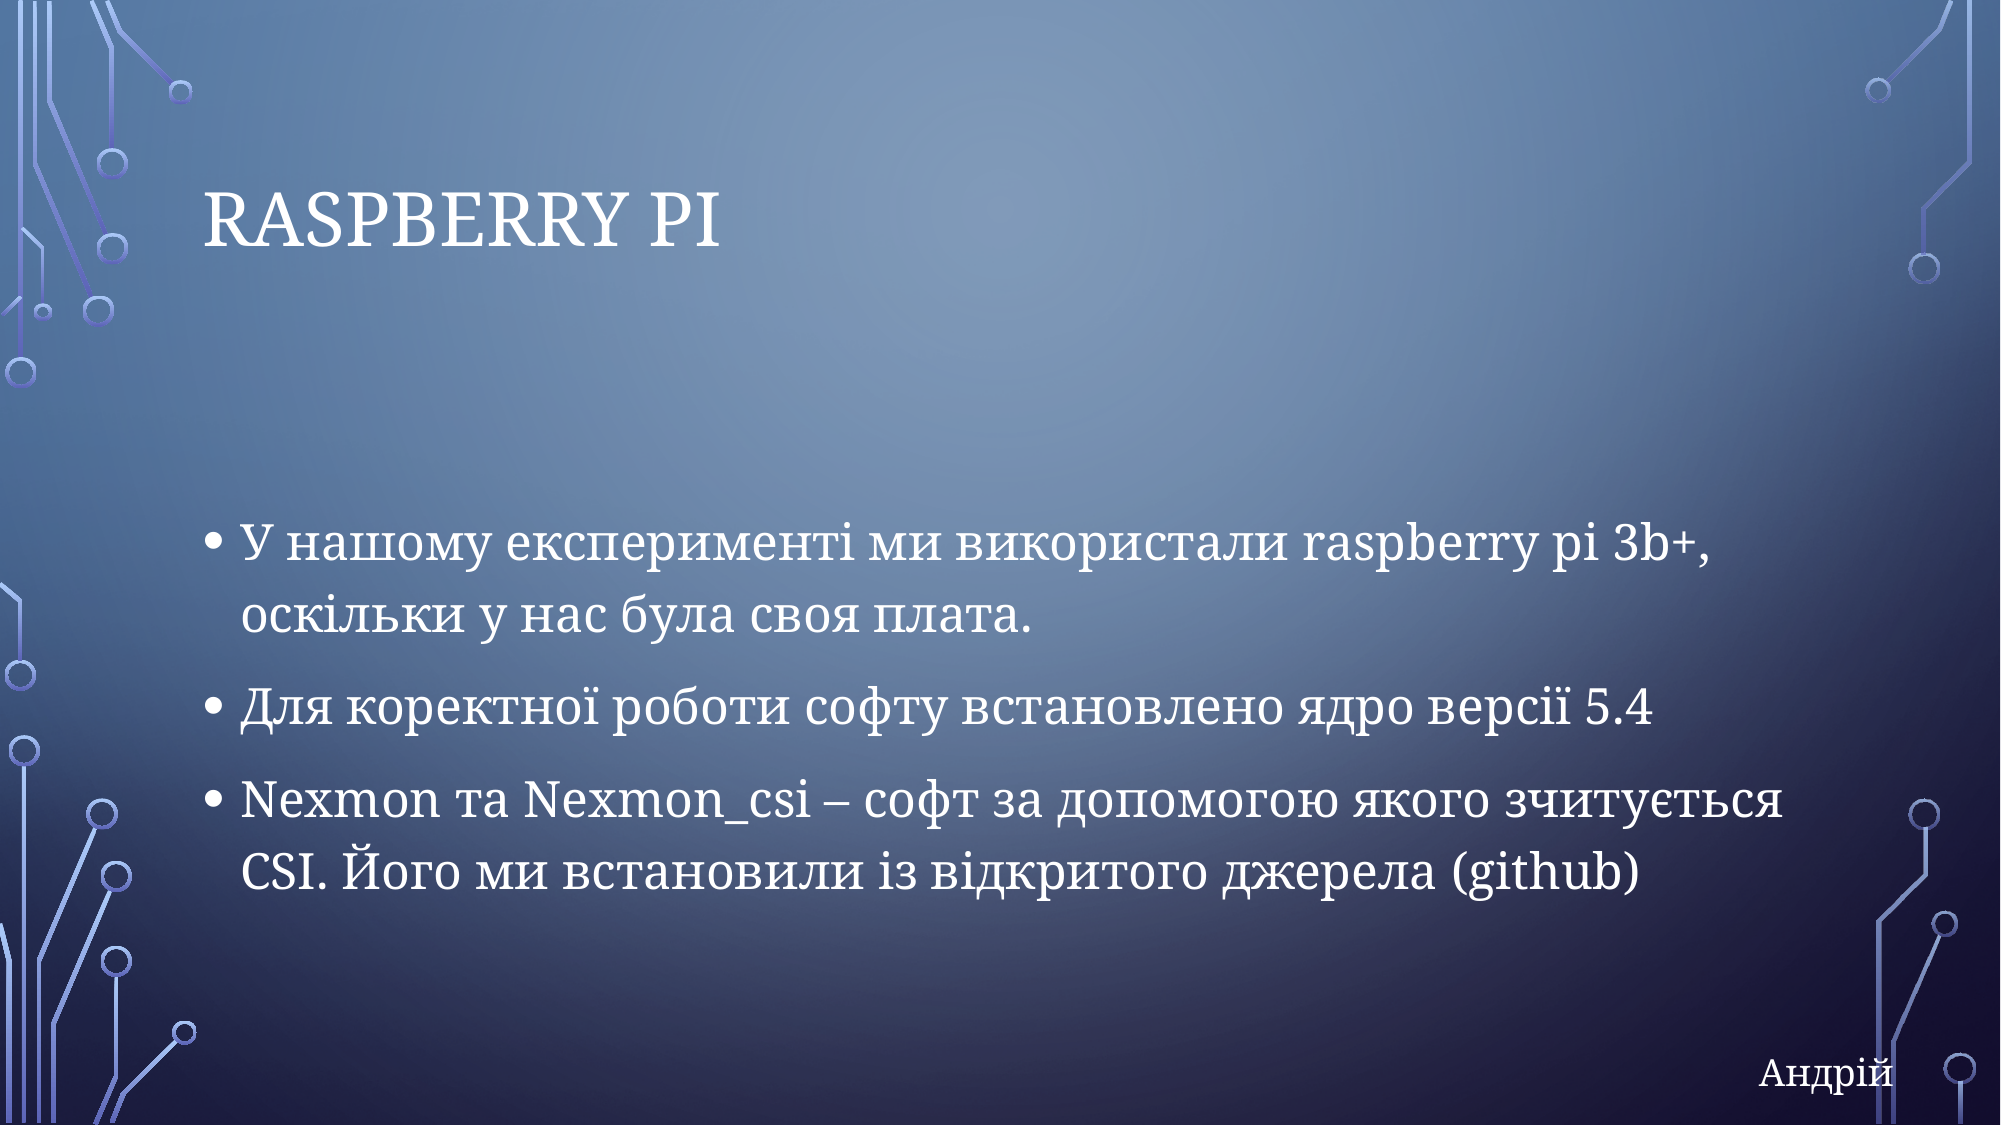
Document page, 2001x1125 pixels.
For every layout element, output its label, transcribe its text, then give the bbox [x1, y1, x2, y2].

title Raspberry pi [187, 101, 1813, 344]
text_box Андрій [1744, 1041, 2000, 1101]
list У нашому експерименті ми використали raspberry pi 3b+, оскільки у нас була своя плата. Для коректної роботи софту встановлено ядро версії 5.4 Nexmon та Nexmon_csi – софт за допомогою якого зчитується CSI. Його ми встановили із відкритого джерела (github) [187, 490, 1813, 1072]
